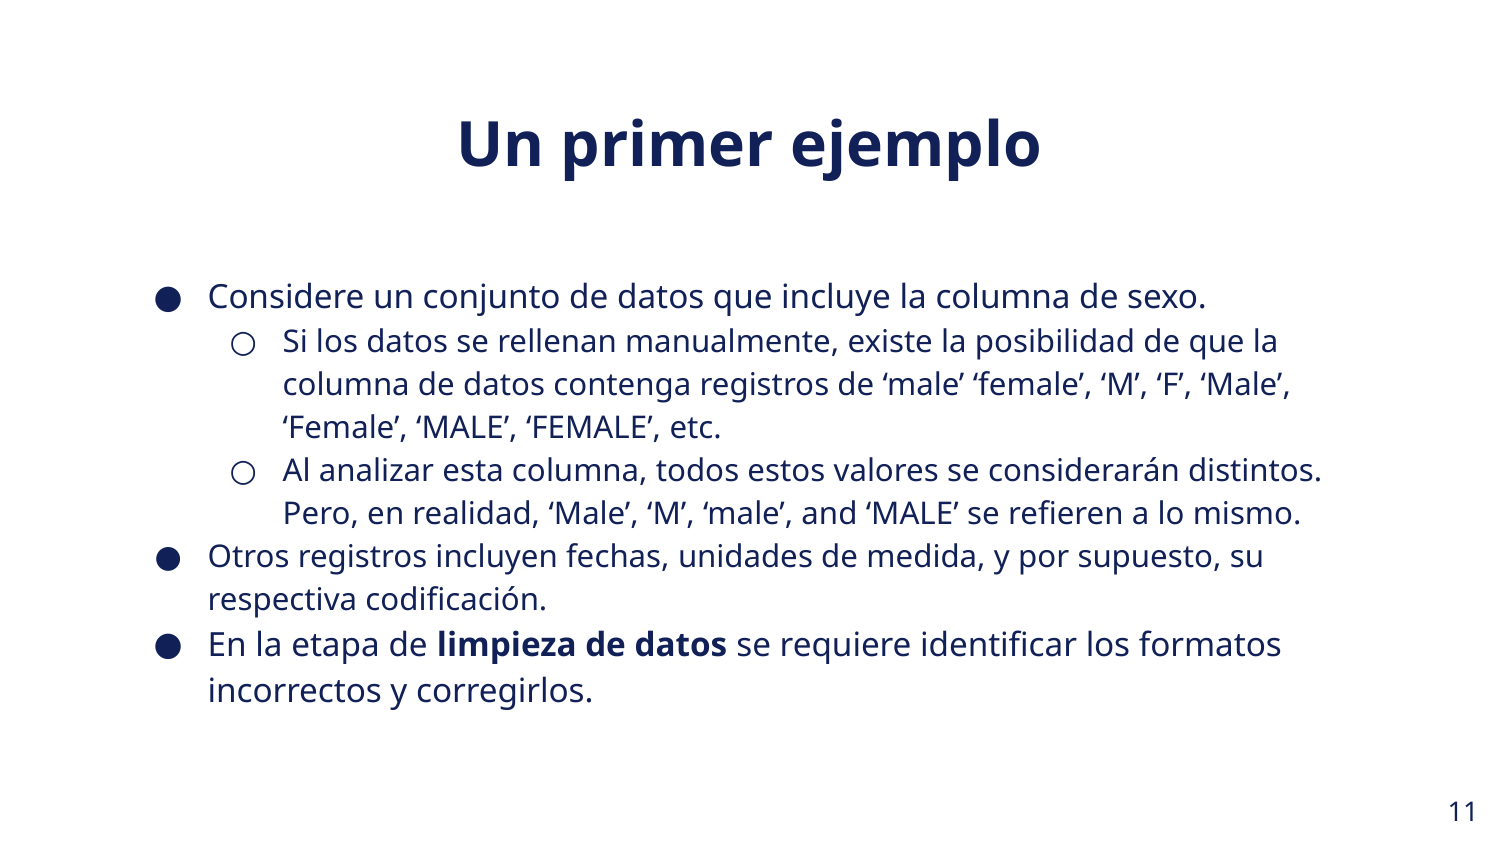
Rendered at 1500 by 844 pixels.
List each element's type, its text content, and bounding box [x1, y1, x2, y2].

slide_number ‹#› [1403, 779, 1494, 844]
text_box Considere un conjunto de datos que incluye la columna de sexo. Si los datos se rellenan manualmente, existe la posibilidad de que la columna de datos contenga registros de ‘male’ ‘female’, ‘M’, ‘F’, ‘Male’, ‘Female’, ‘MALE’, ‘FEMALE’, etc. Al analizar esta columna, todos estos valores se considerarán distintos. Pero, en realidad, ‘Male’, ‘M’, ‘male’, and ‘MALE’ se refieren a lo mismo. Otros registros incluyen fechas, unidades de medida, y por supuesto, su respectiva codificación. En la etapa de limpieza de datos se requiere identificar los formatos incorrectos y corregirlos. [117, 254, 1382, 762]
text_box Un primer ejemplo [117, 88, 1382, 183]
